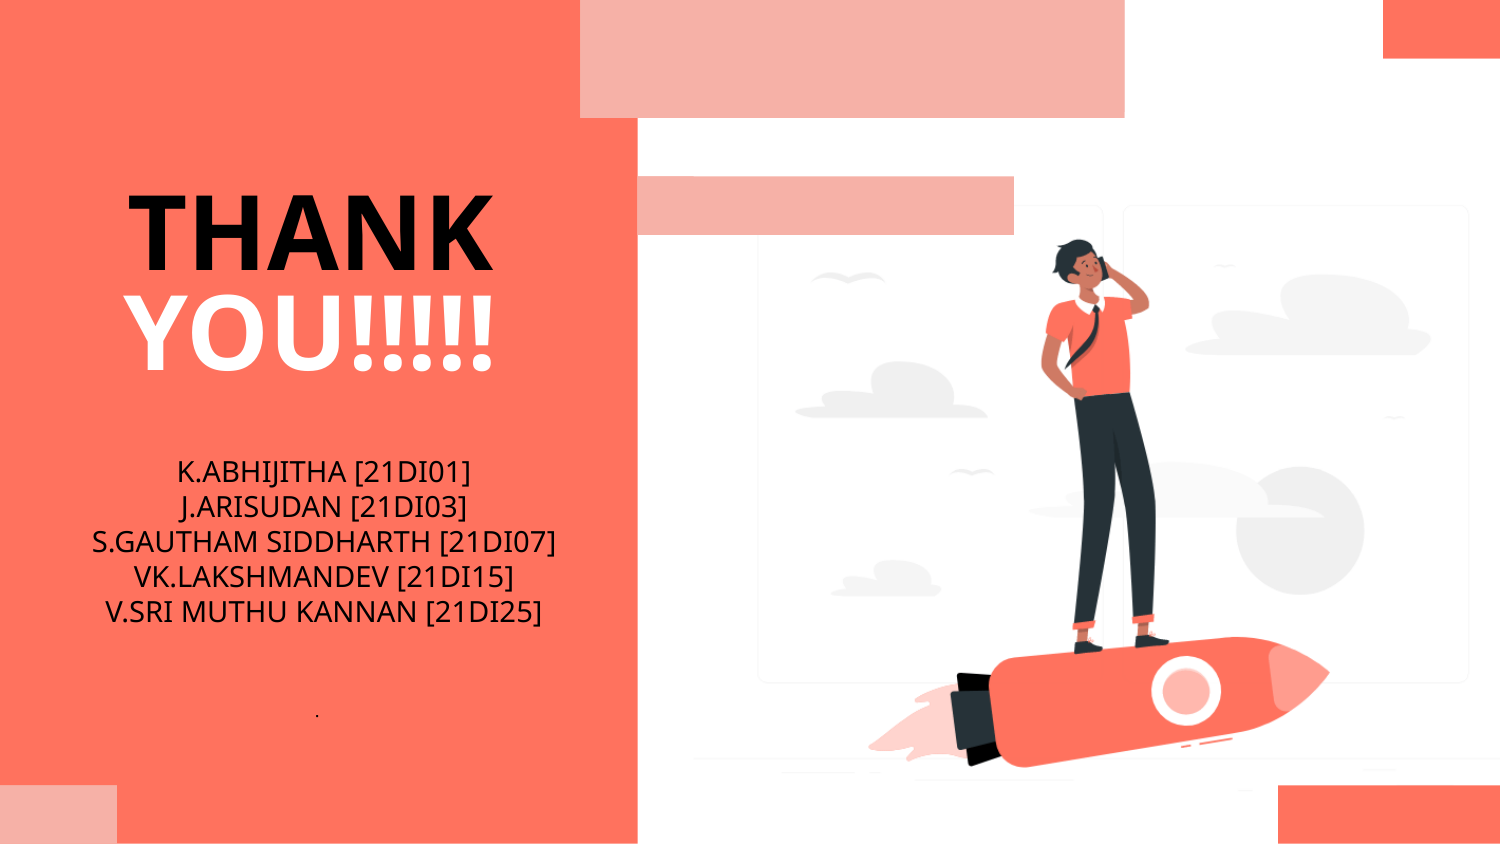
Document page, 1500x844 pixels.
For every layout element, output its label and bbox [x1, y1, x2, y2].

text_box [0, 0, 1500, 844]
picture [110, 536, 555, 715]
